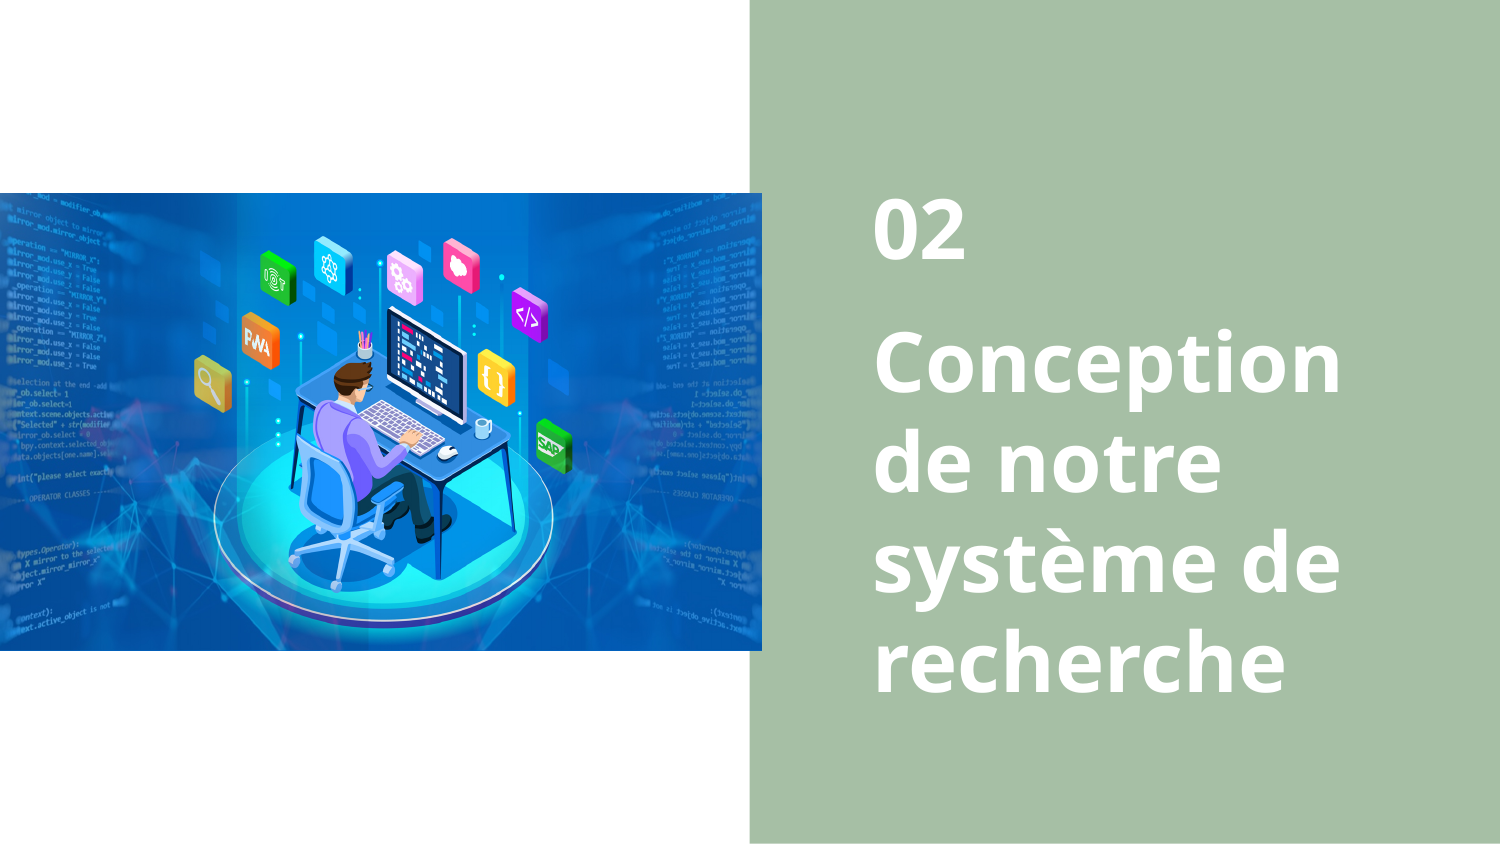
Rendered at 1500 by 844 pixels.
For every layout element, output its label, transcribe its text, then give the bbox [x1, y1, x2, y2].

picture [0, 193, 762, 651]
title Conception de notre système de recherche [857, 333, 1393, 725]
title 02 [857, 161, 1393, 333]
